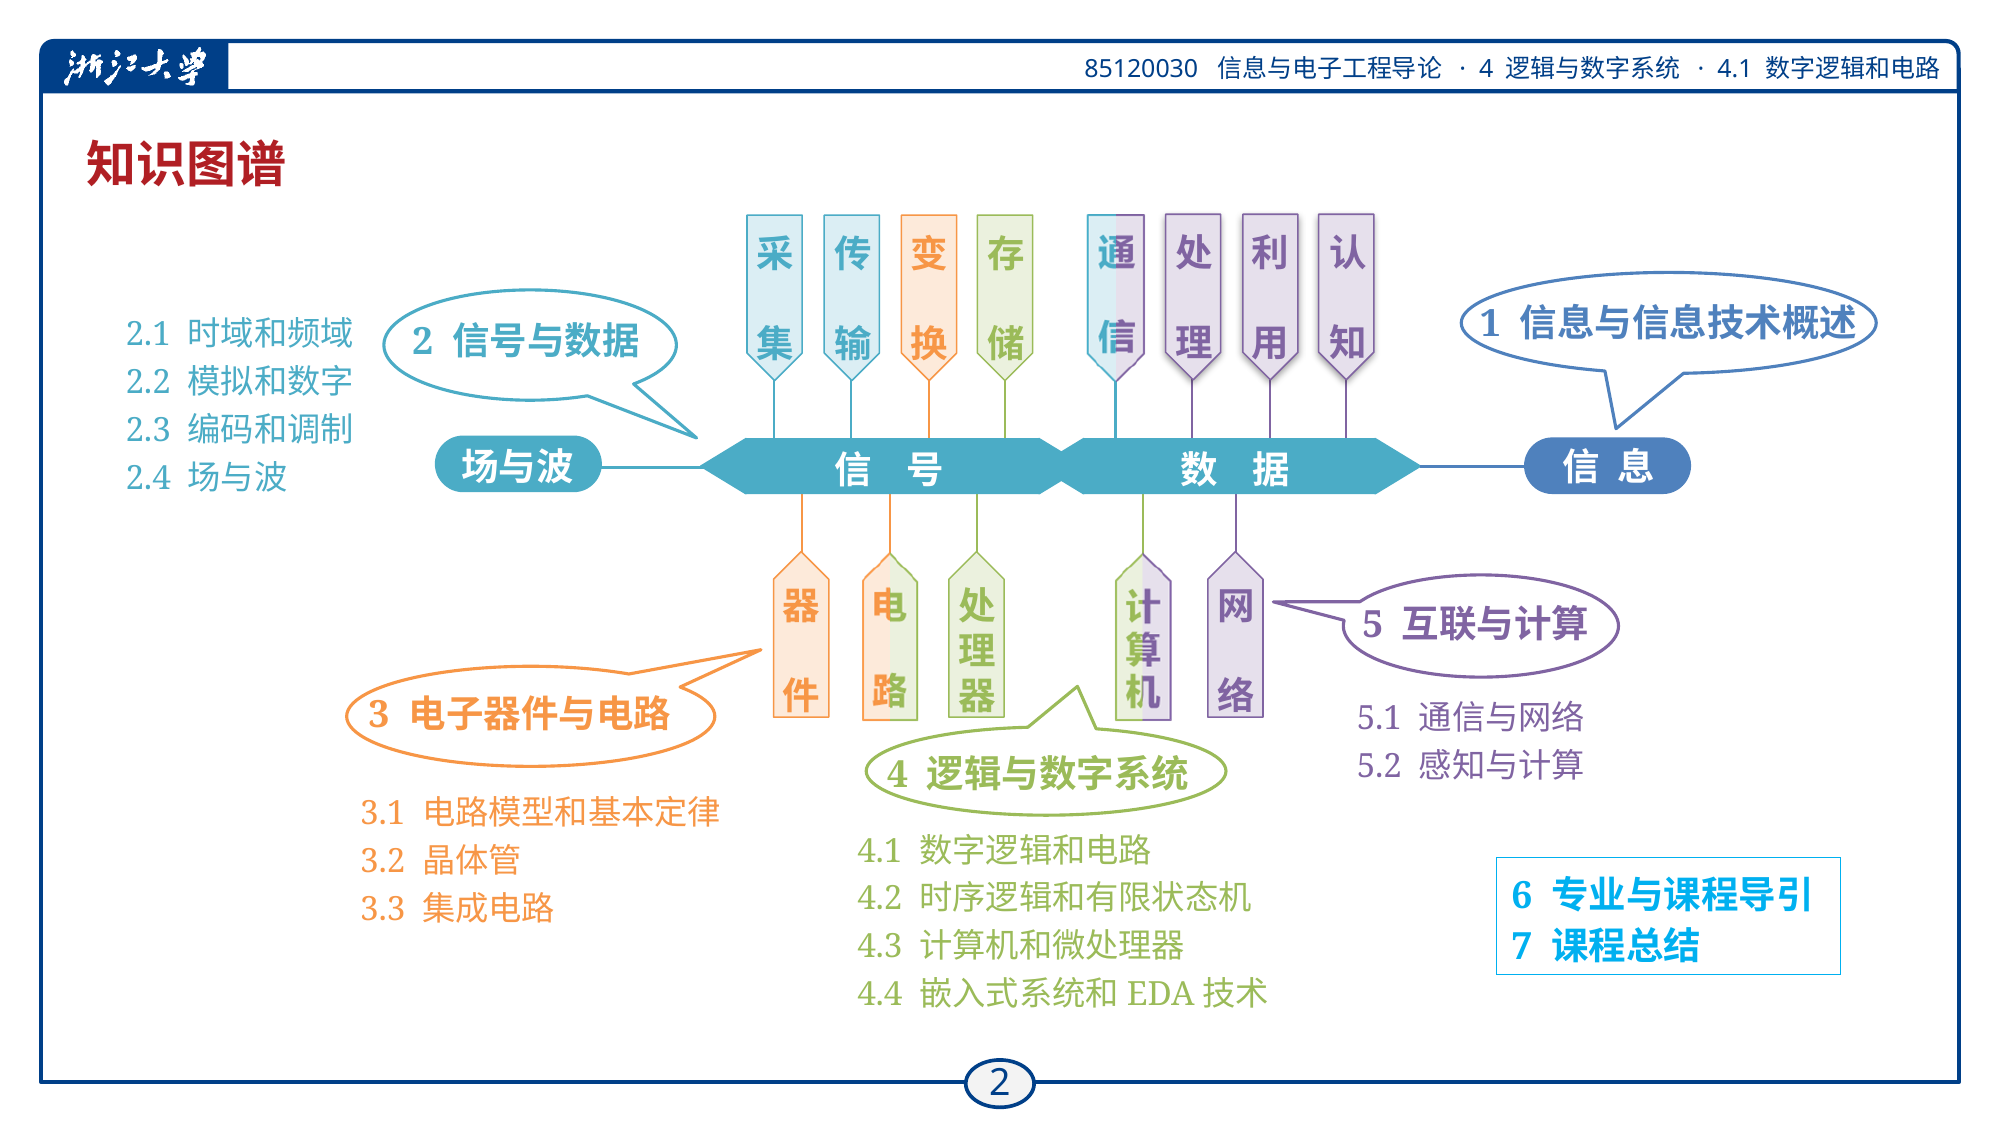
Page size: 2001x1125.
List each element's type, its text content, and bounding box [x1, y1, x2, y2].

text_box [120, 213, 1877, 1019]
title 知识图谱 [72, 125, 1926, 198]
picture [55, 39, 215, 91]
